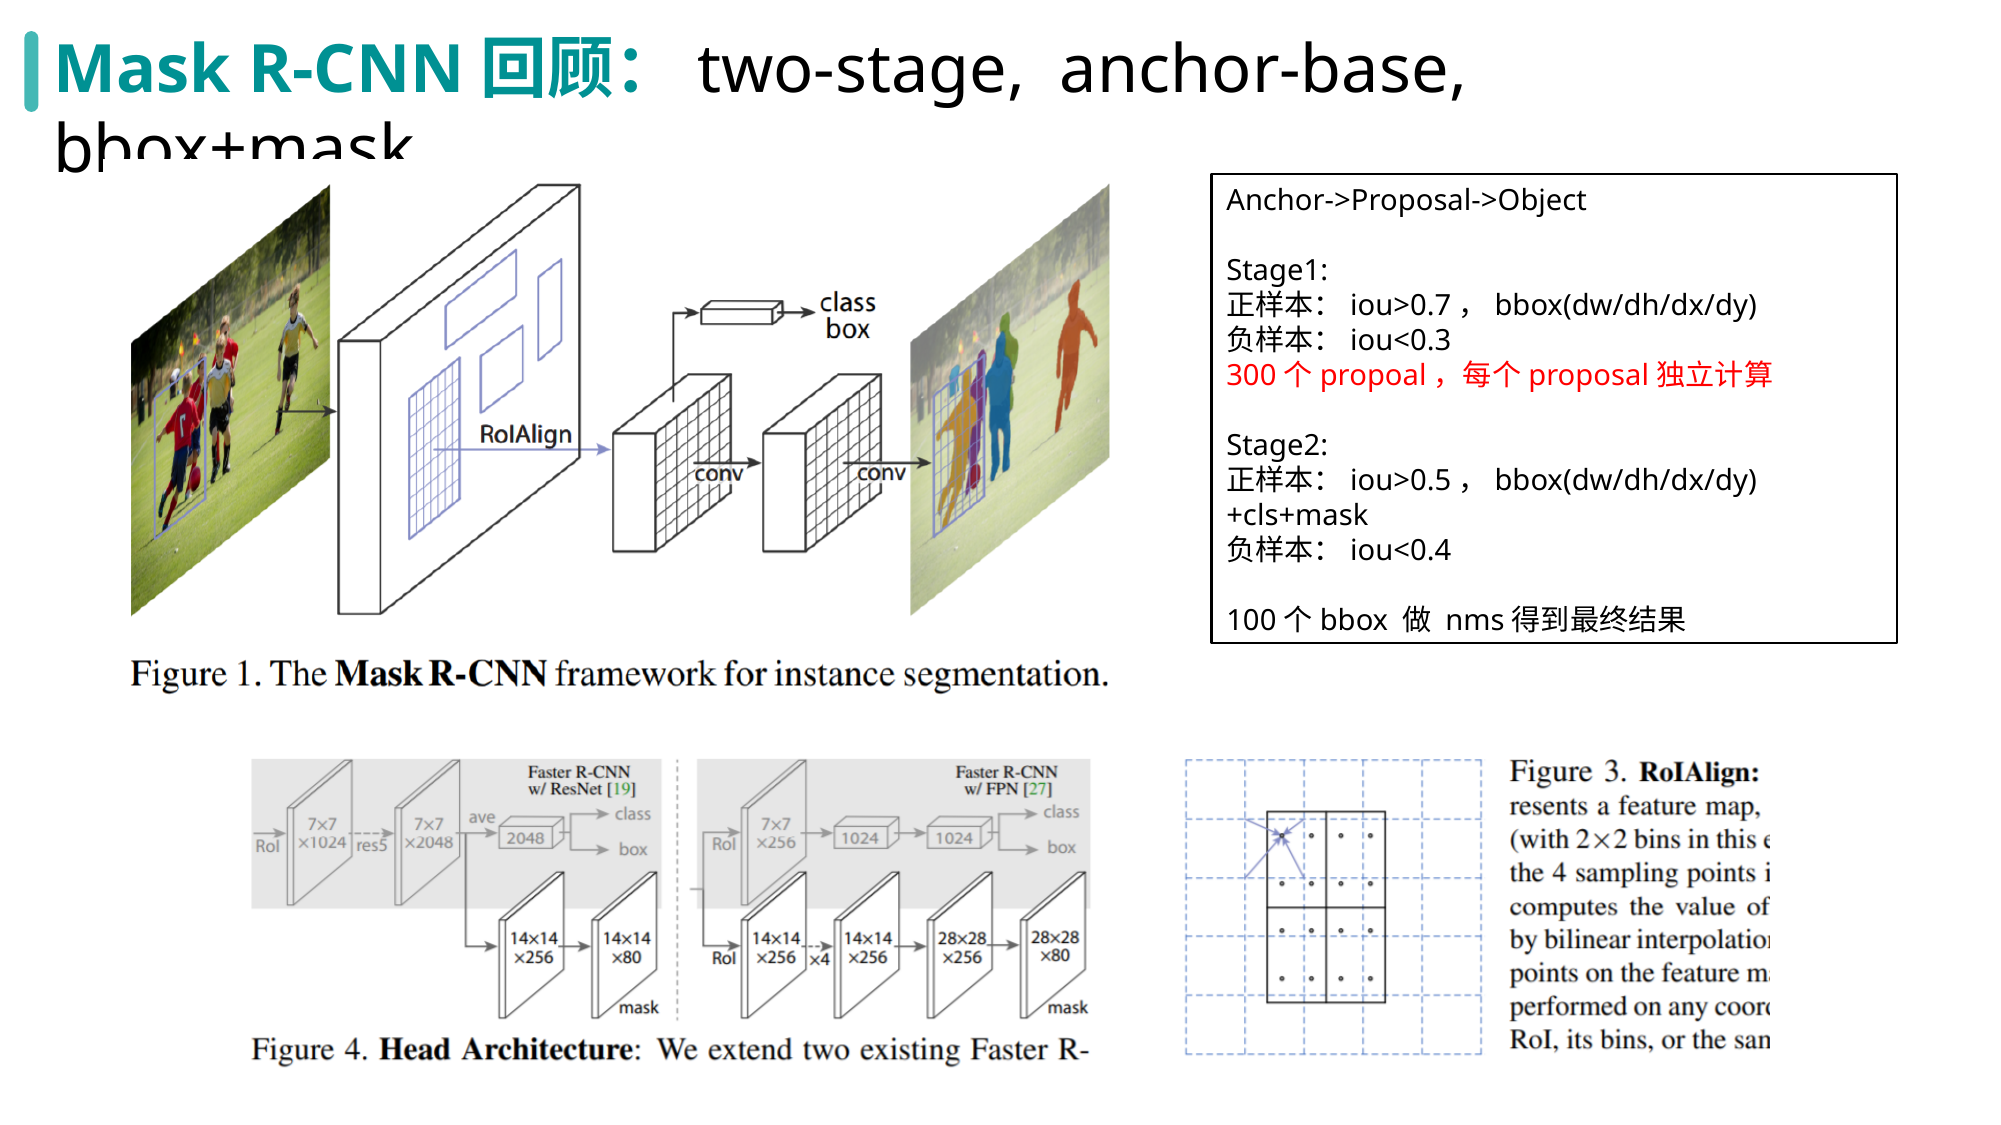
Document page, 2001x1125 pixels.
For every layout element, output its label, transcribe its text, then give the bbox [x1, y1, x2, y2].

text_box Anchor->Proposal->Object Stage1: 正样本：iou>0.7，bbox(dw/dh/dx/dy) 负样本：iou<0.3 300个propoal，每个proposal独立计算 Stage2: 正样本：iou>0.5，bbox(dw/dh/dx/dy)+cls+mask 负样本：iou<0.4 100个bbox 做 nms得到最终结果 [1211, 174, 1897, 644]
picture [241, 739, 1114, 1076]
picture [103, 159, 1153, 705]
picture [1170, 731, 1770, 1069]
text_box Mask R-CNN回顾：two-stage, anchor-base, bbox+mask [38, 18, 1832, 194]
text_box [24, 31, 38, 112]
text_box [58, 132, 2000, 993]
